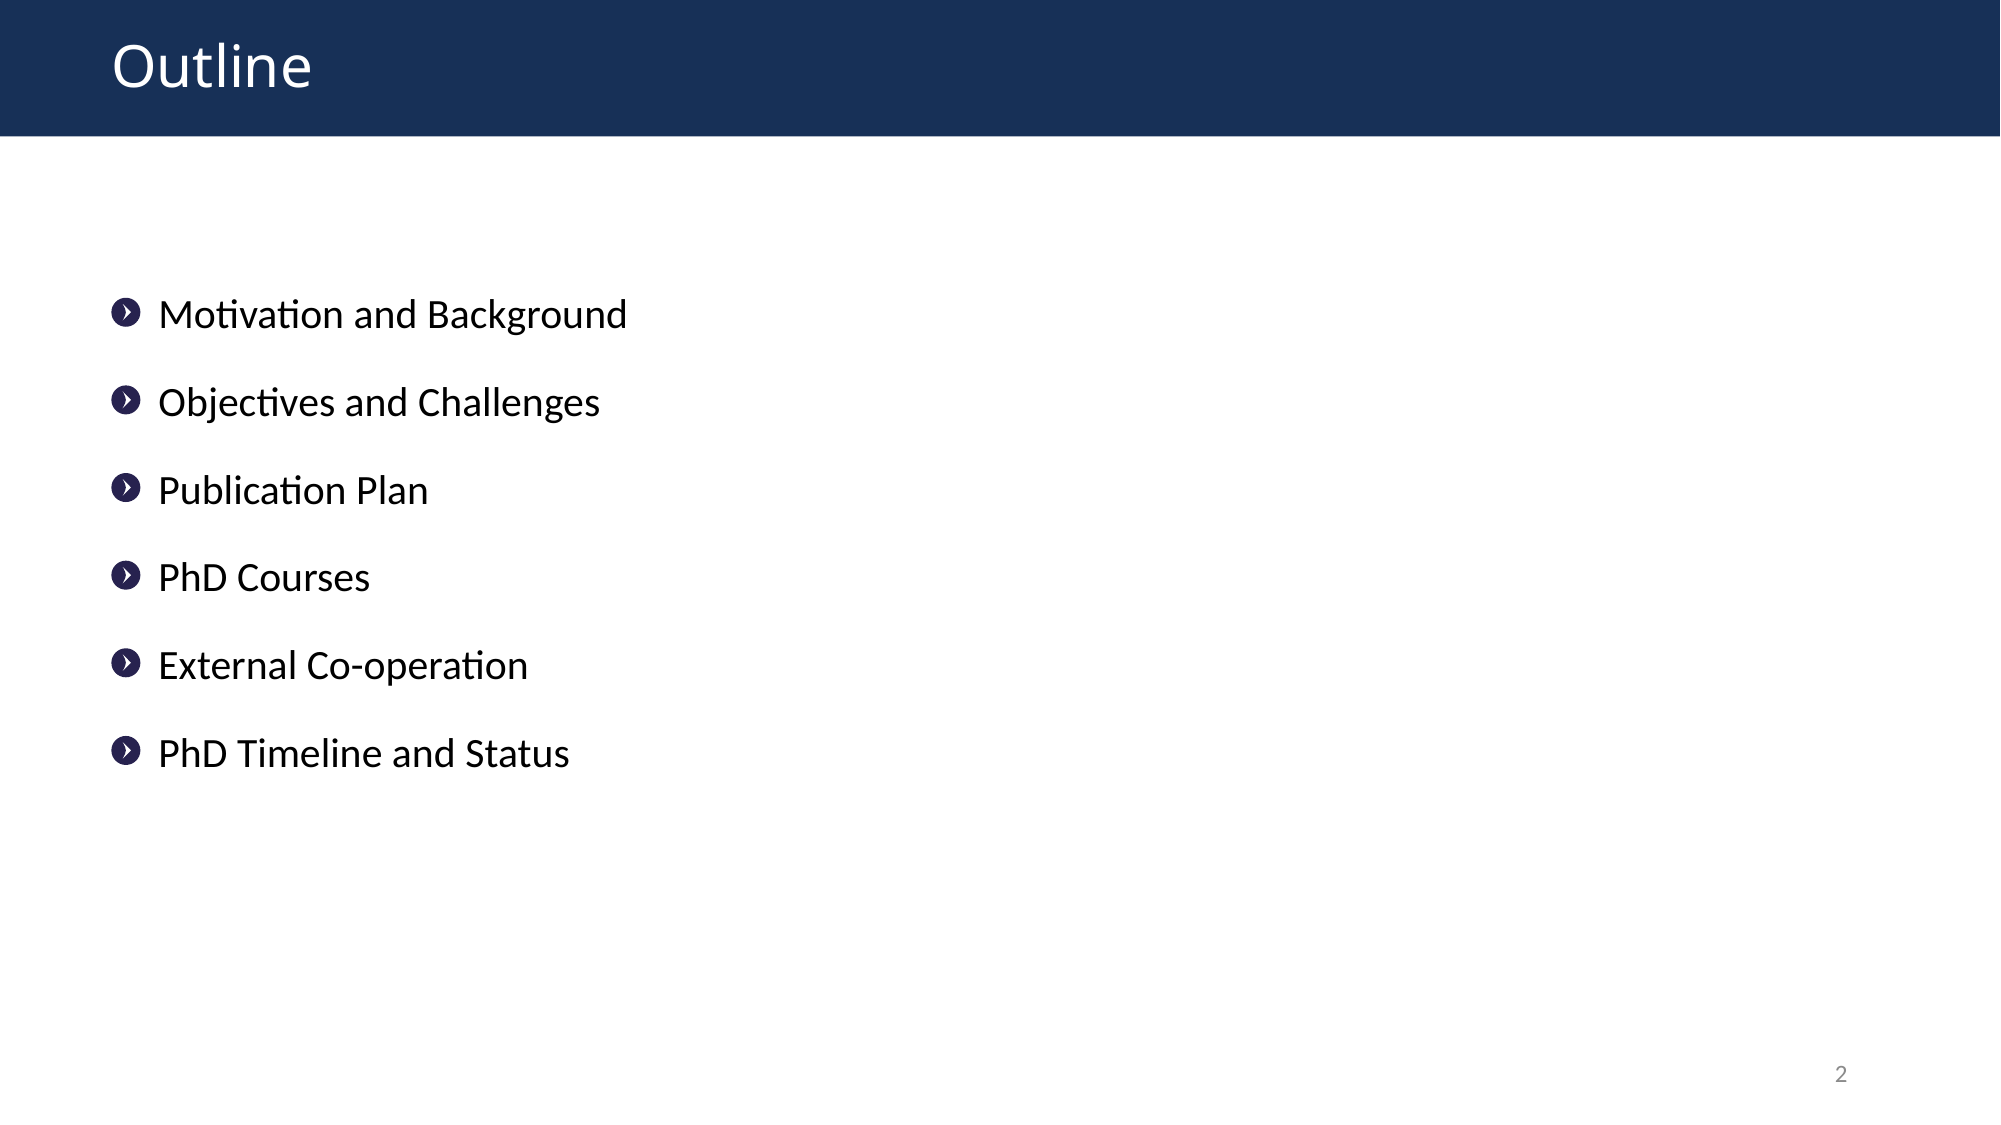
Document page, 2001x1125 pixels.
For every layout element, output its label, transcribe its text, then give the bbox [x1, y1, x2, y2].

title Outline [96, 0, 1951, 137]
slide_number 2 [1412, 1042, 1863, 1103]
list Motivation and Background Objectives and Challenges Publication Plan PhD Courses External Co-operation PhD Timeline and Status [96, 254, 1951, 871]
